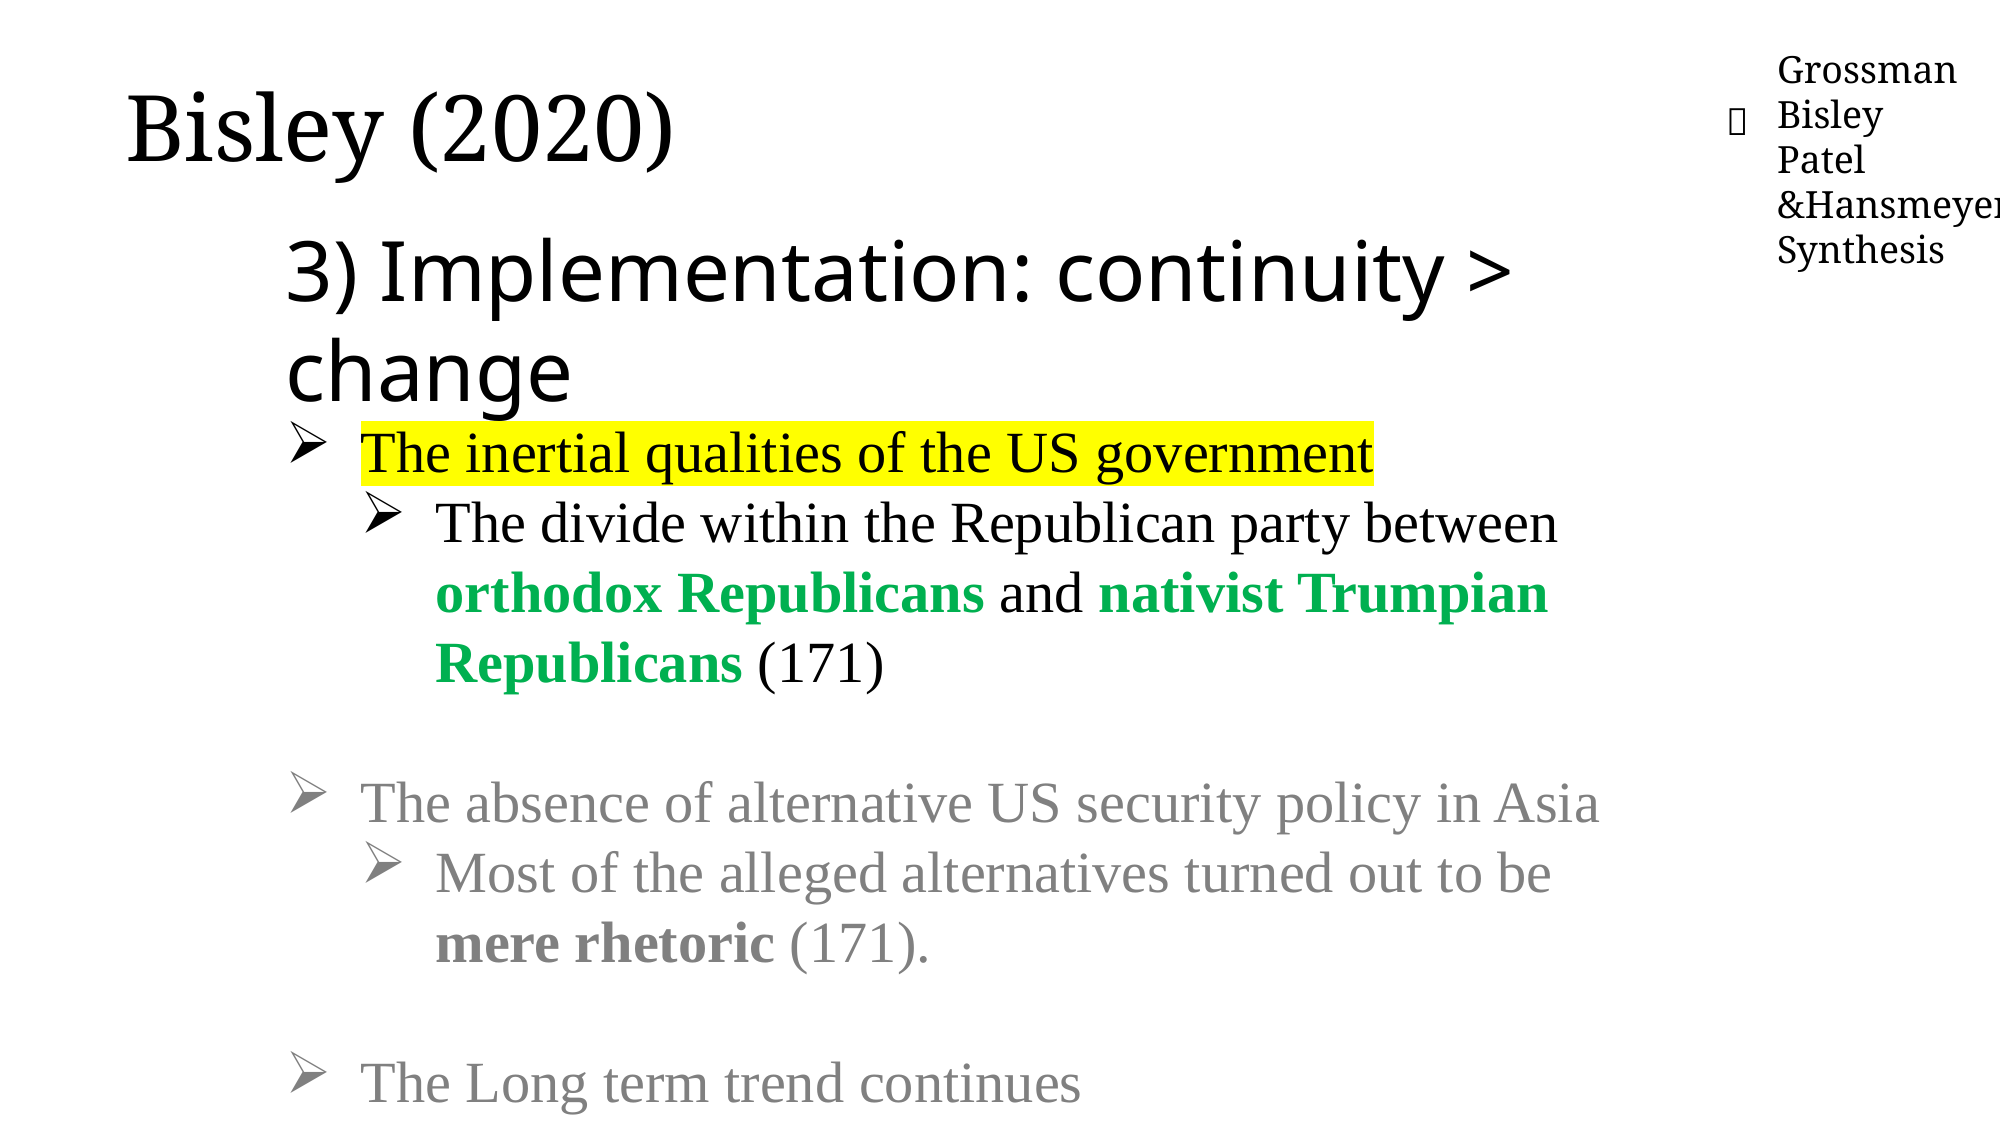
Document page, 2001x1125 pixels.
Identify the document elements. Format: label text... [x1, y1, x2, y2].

text_box Bisley (2020) [110, 0, 1763, 328]
text_box Grossman Bisley Patel &Hansmeyer Synthesis [1762, 38, 2000, 279]
text_box ✅ [1711, 90, 1869, 150]
text_box The inertial qualities of the US government The divide within the Republican party between orthodox Republicans and nativist Trumpian Republicans (171) The absence of alternative US security policy in Asia Most of the alleged alternatives turned out to be mere rhetoric (171). The Long term trend continues [270, 426, 1654, 1125]
text_box 3) Implementation: continuity > change [270, 210, 1712, 426]
